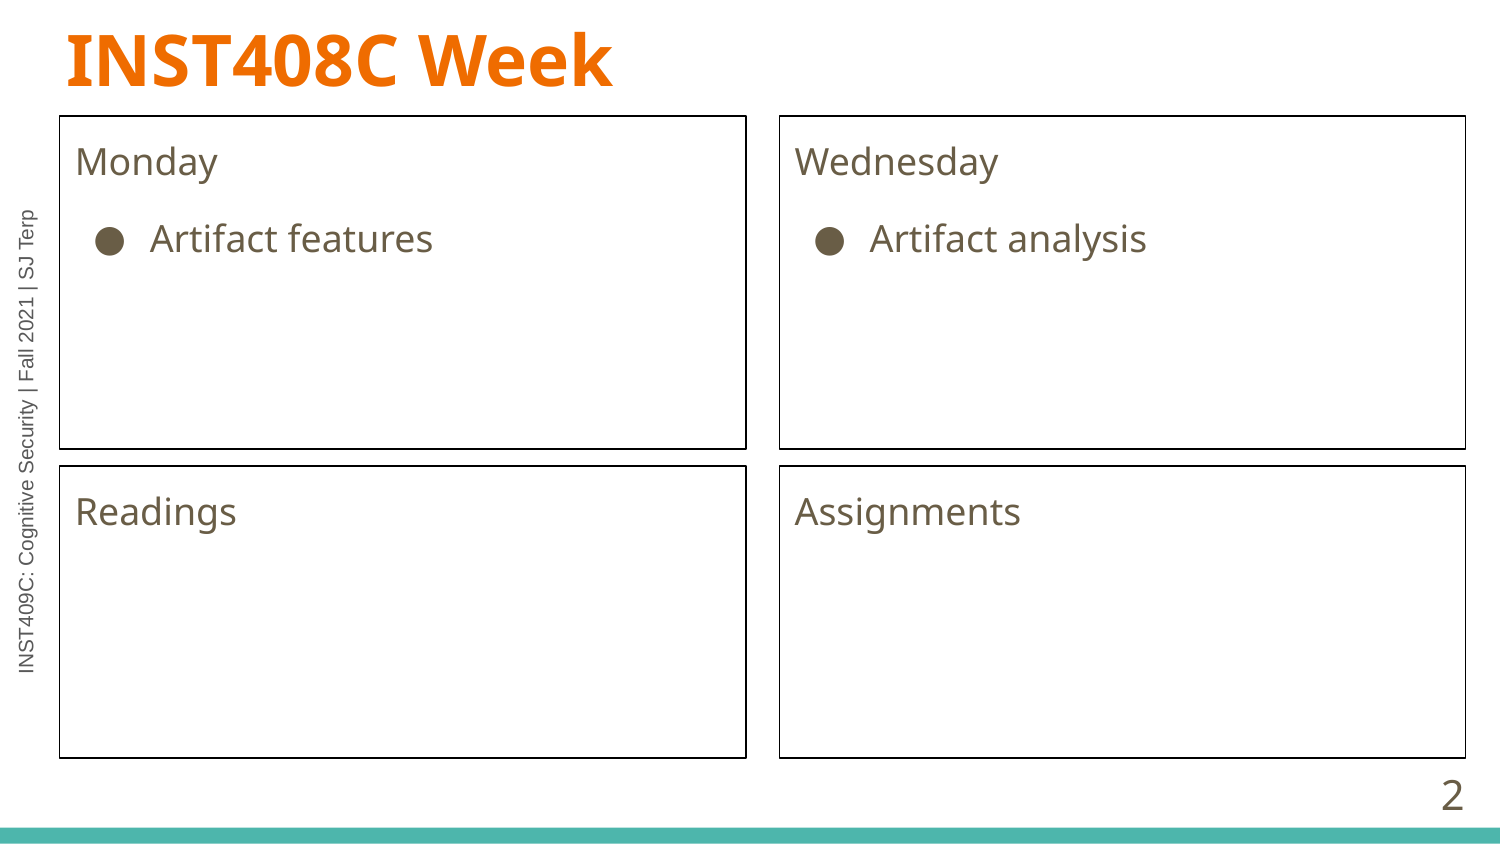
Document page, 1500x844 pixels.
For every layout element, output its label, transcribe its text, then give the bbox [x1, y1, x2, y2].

list Readings [59, 465, 746, 758]
slide_number ‹#› [1389, 764, 1480, 830]
list Assignments [779, 465, 1466, 758]
list Monday Artifact features [59, 116, 746, 450]
list Wednesday Artifact analysis [779, 116, 1466, 450]
title INST408C Week [51, 0, 1449, 116]
